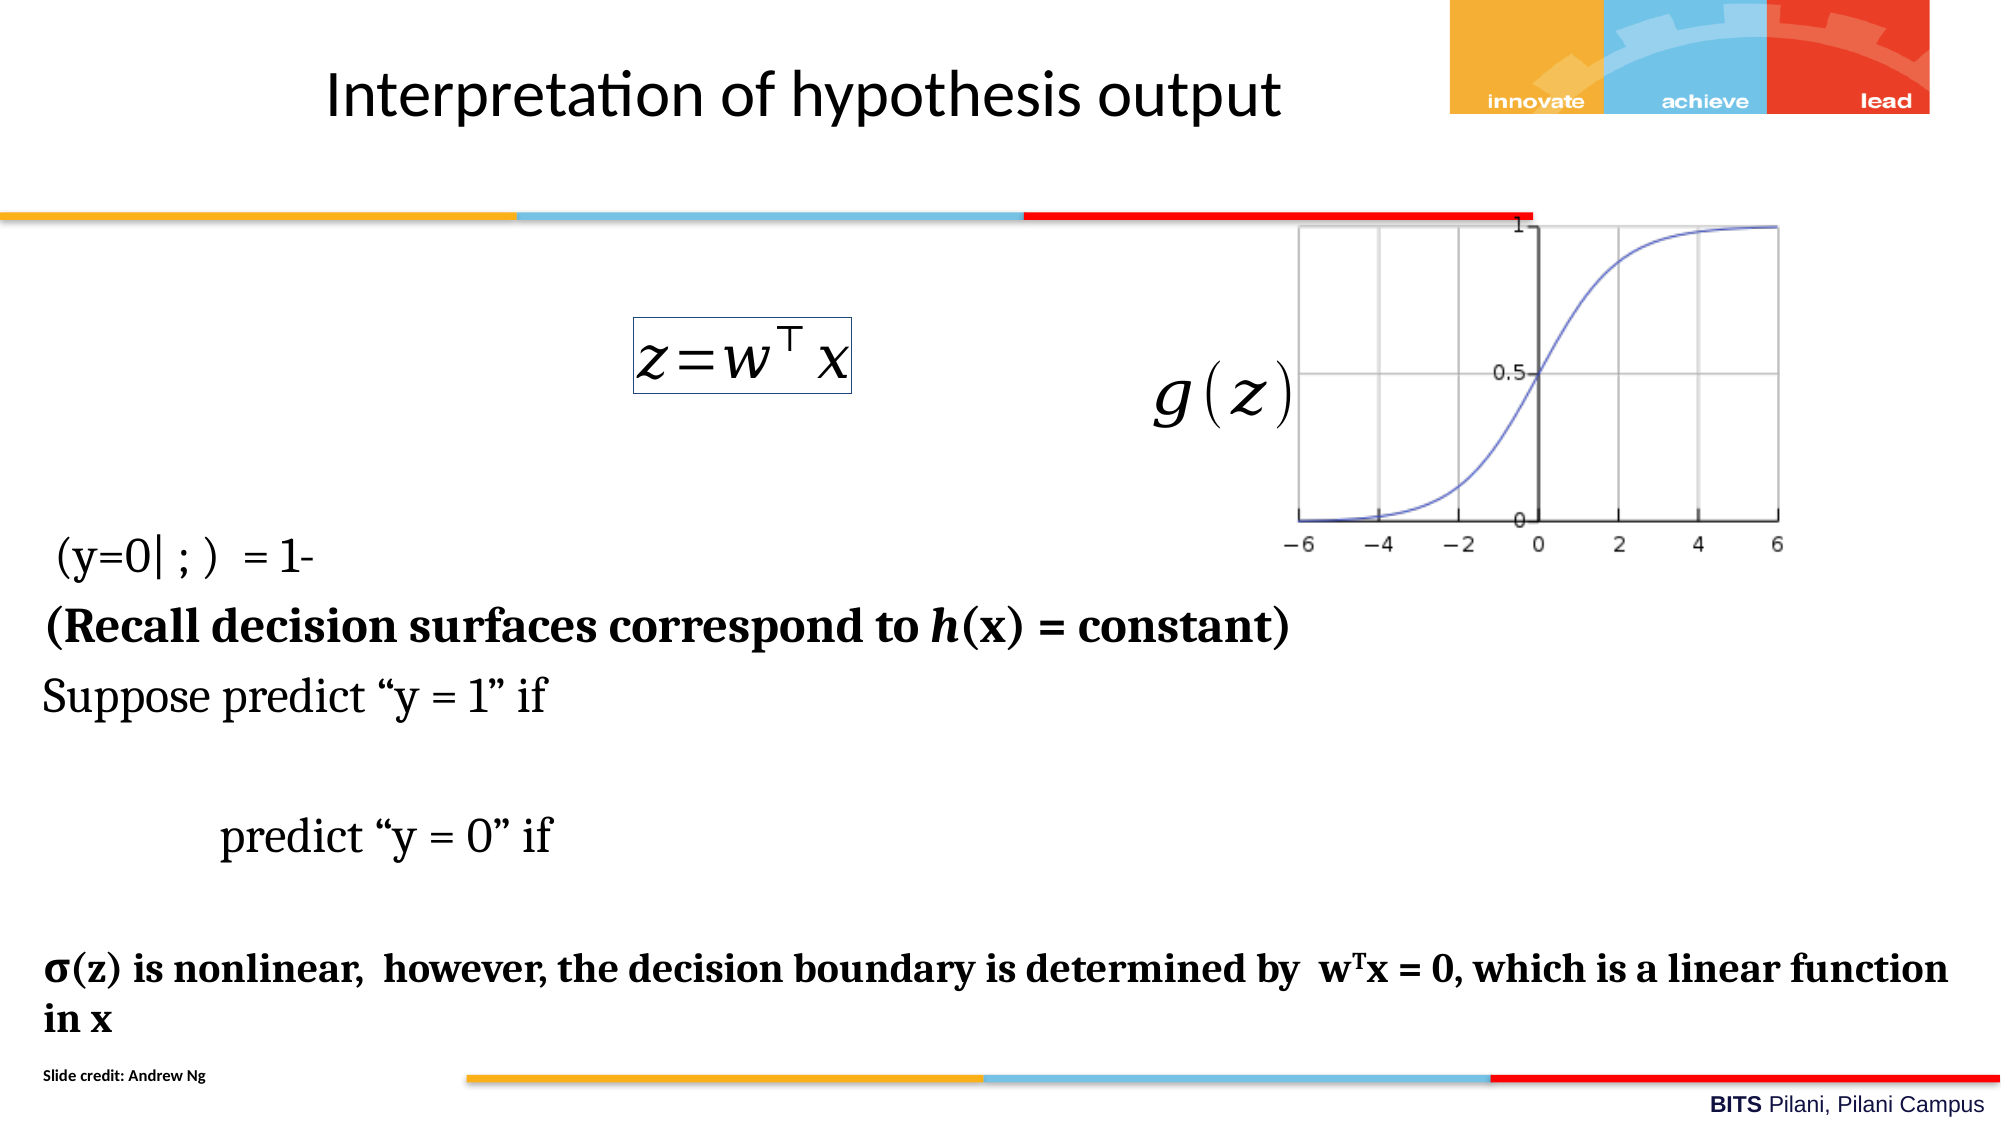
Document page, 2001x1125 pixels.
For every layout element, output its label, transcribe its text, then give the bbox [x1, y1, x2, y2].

footer Slide credit: Andrew Ng [28, 1057, 352, 1103]
picture [1449, 0, 1930, 114]
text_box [1150, 204, 1814, 571]
text_box Interpretation of hypothesis output [310, 20, 1315, 160]
